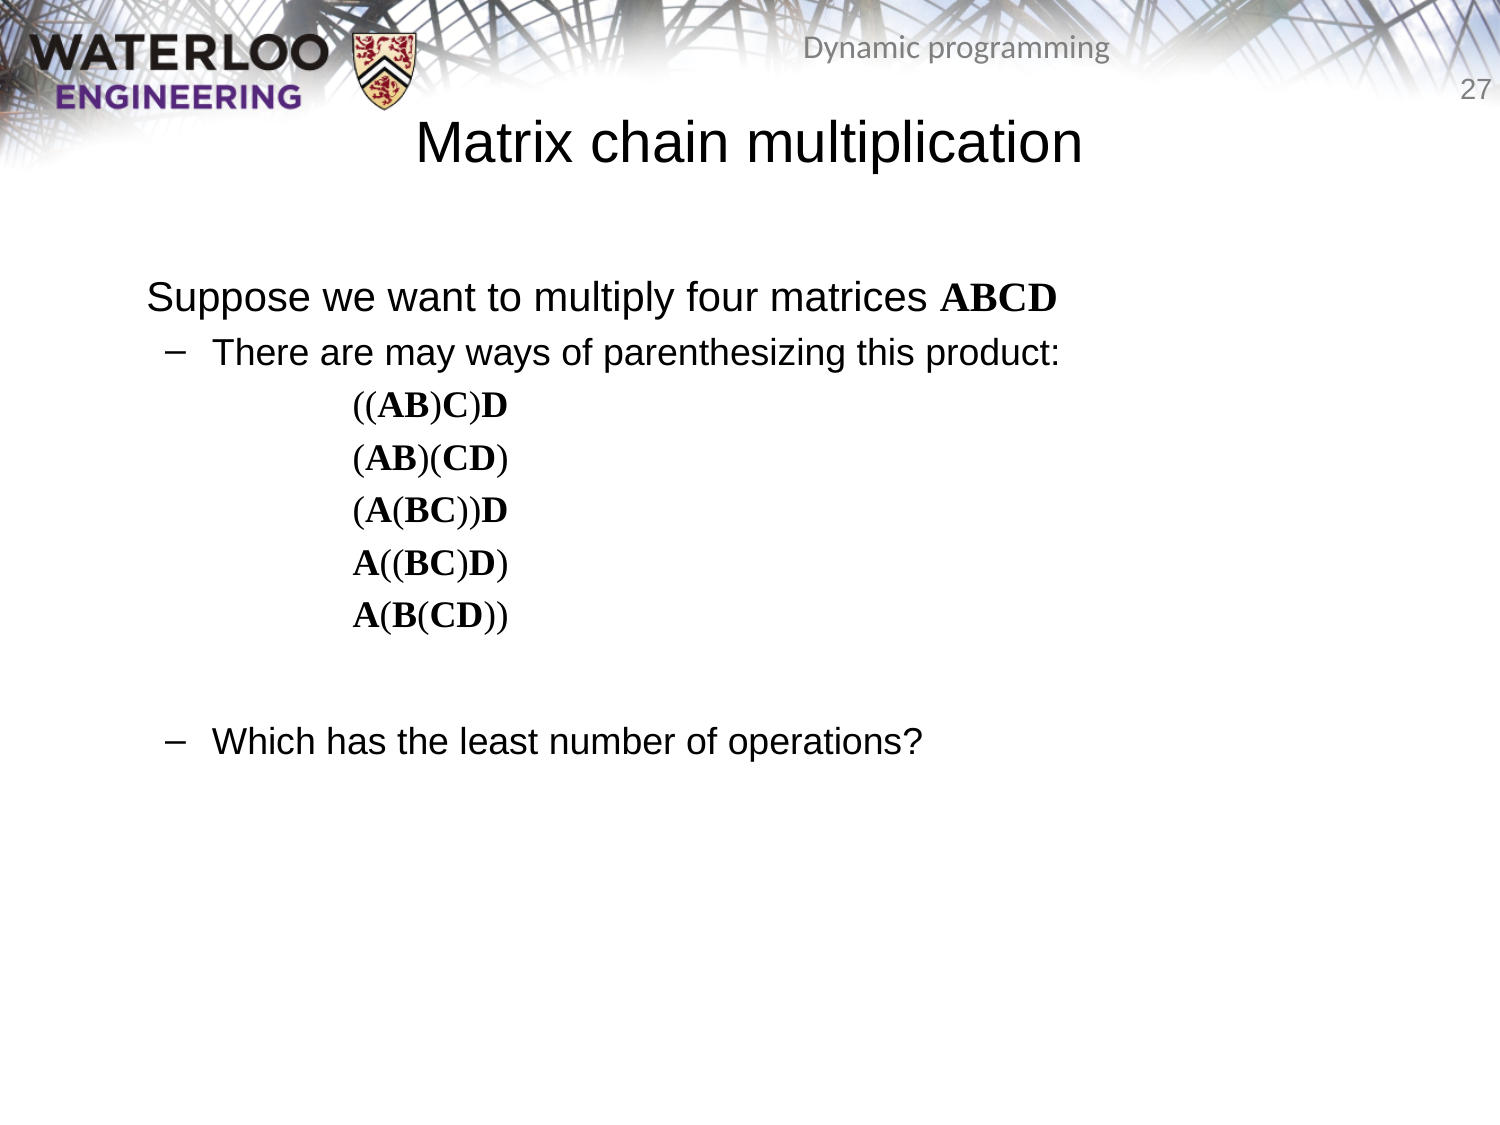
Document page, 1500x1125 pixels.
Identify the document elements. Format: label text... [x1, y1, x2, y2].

list Suppose we want to multiply four matrices ABCD There are may ways of parenthesizing this product: ((AB)C)D (AB)(CD) (A(BC))D A((BC)D) A(B(CD)) Which has the least number of operations? [74, 262, 1426, 1006]
title Matrix chain multiplication [74, 44, 1426, 233]
picture [0, 0, 1500, 1125]
